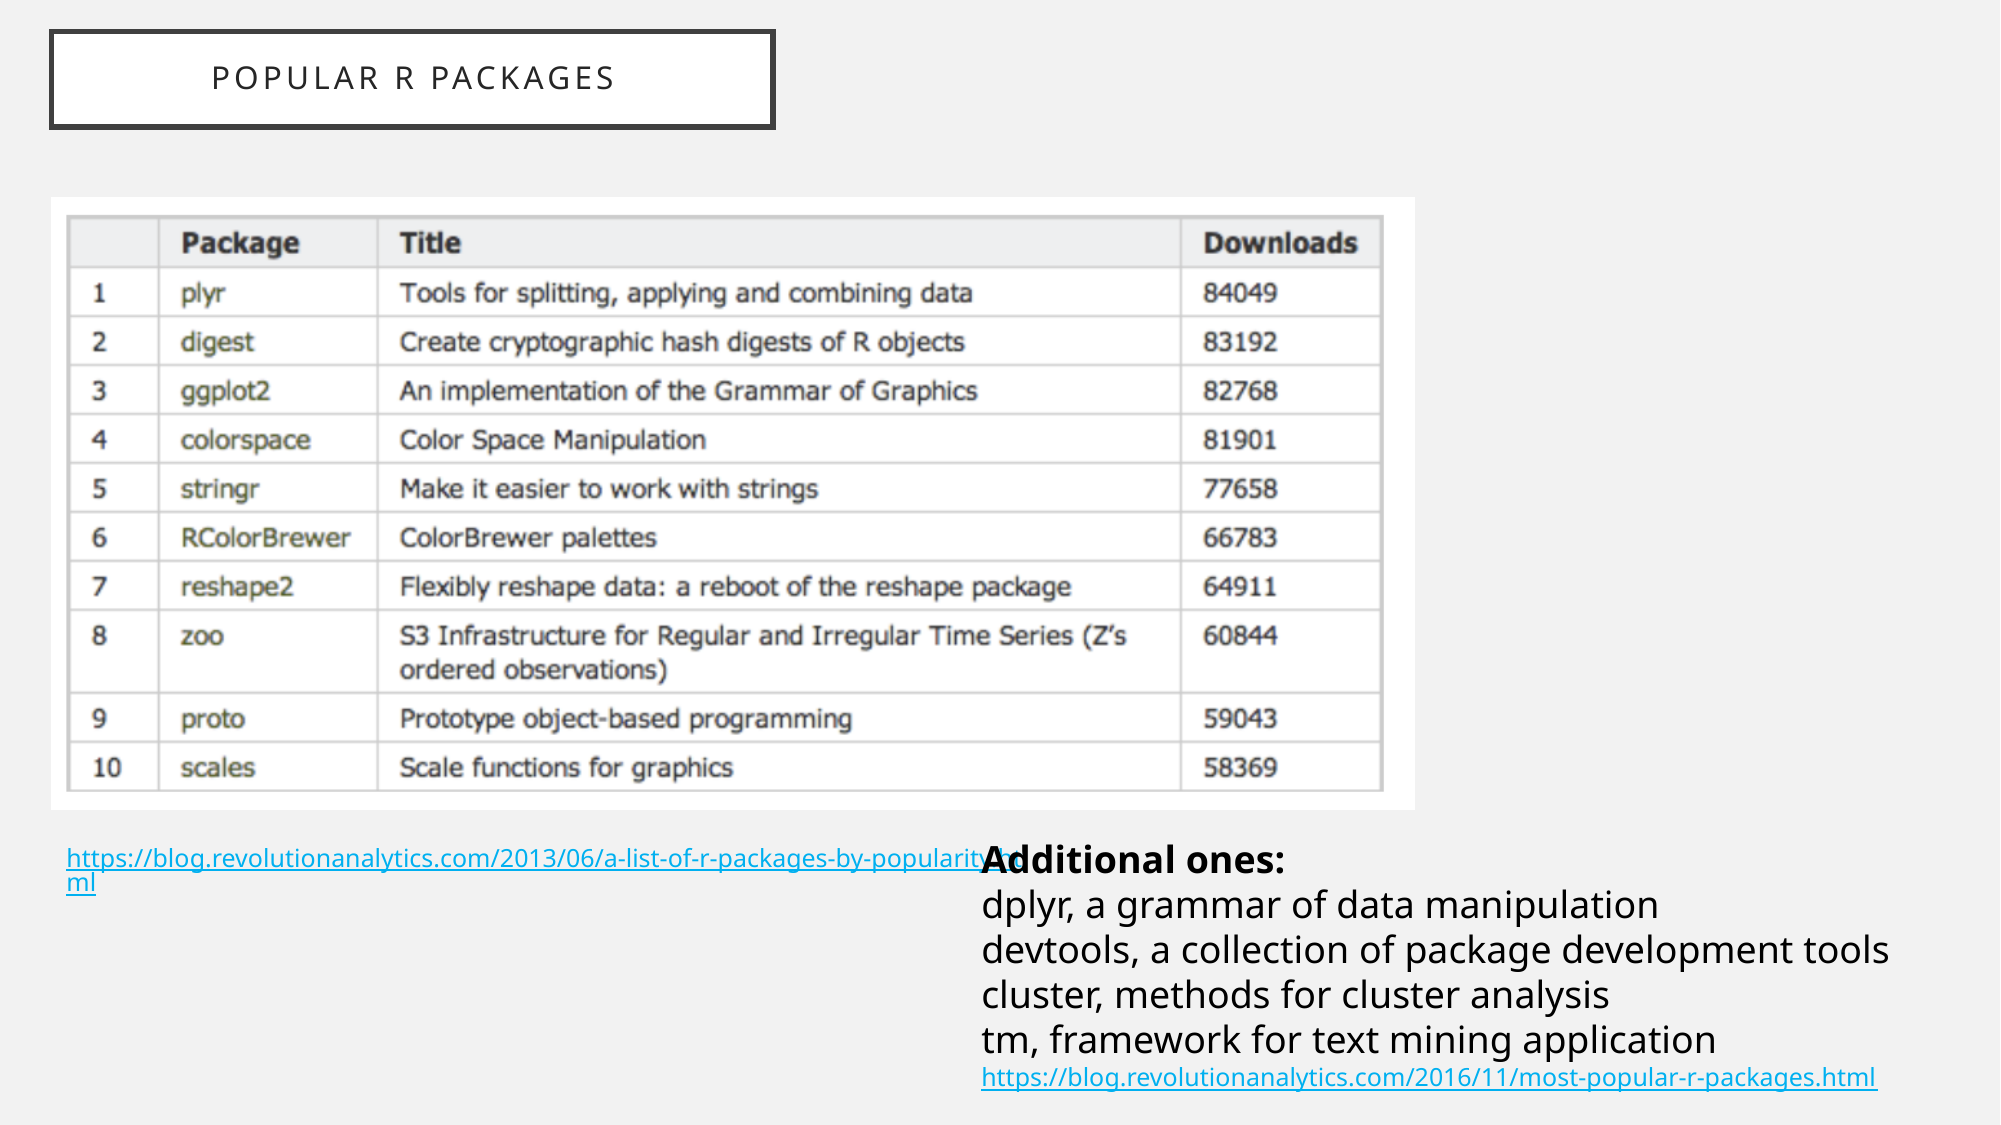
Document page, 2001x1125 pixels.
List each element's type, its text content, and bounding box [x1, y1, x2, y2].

text_box https://blog.revolutionanalytics.com/2016/11/most-popular-r-packages.html [966, 1054, 1967, 1103]
text_box https://blog.revolutionanalytics.com/2013/06/a-list-of-r-packages-by-popularity.html [51, 834, 966, 884]
text_box Additional ones: dplyr, a grammar of data manipulation devtools, a collection of package development tools cluster, methods for cluster analysis tm, framework for text mining application [966, 828, 1967, 1054]
picture [51, 197, 1415, 810]
title Popular R Packages [49, 29, 776, 130]
